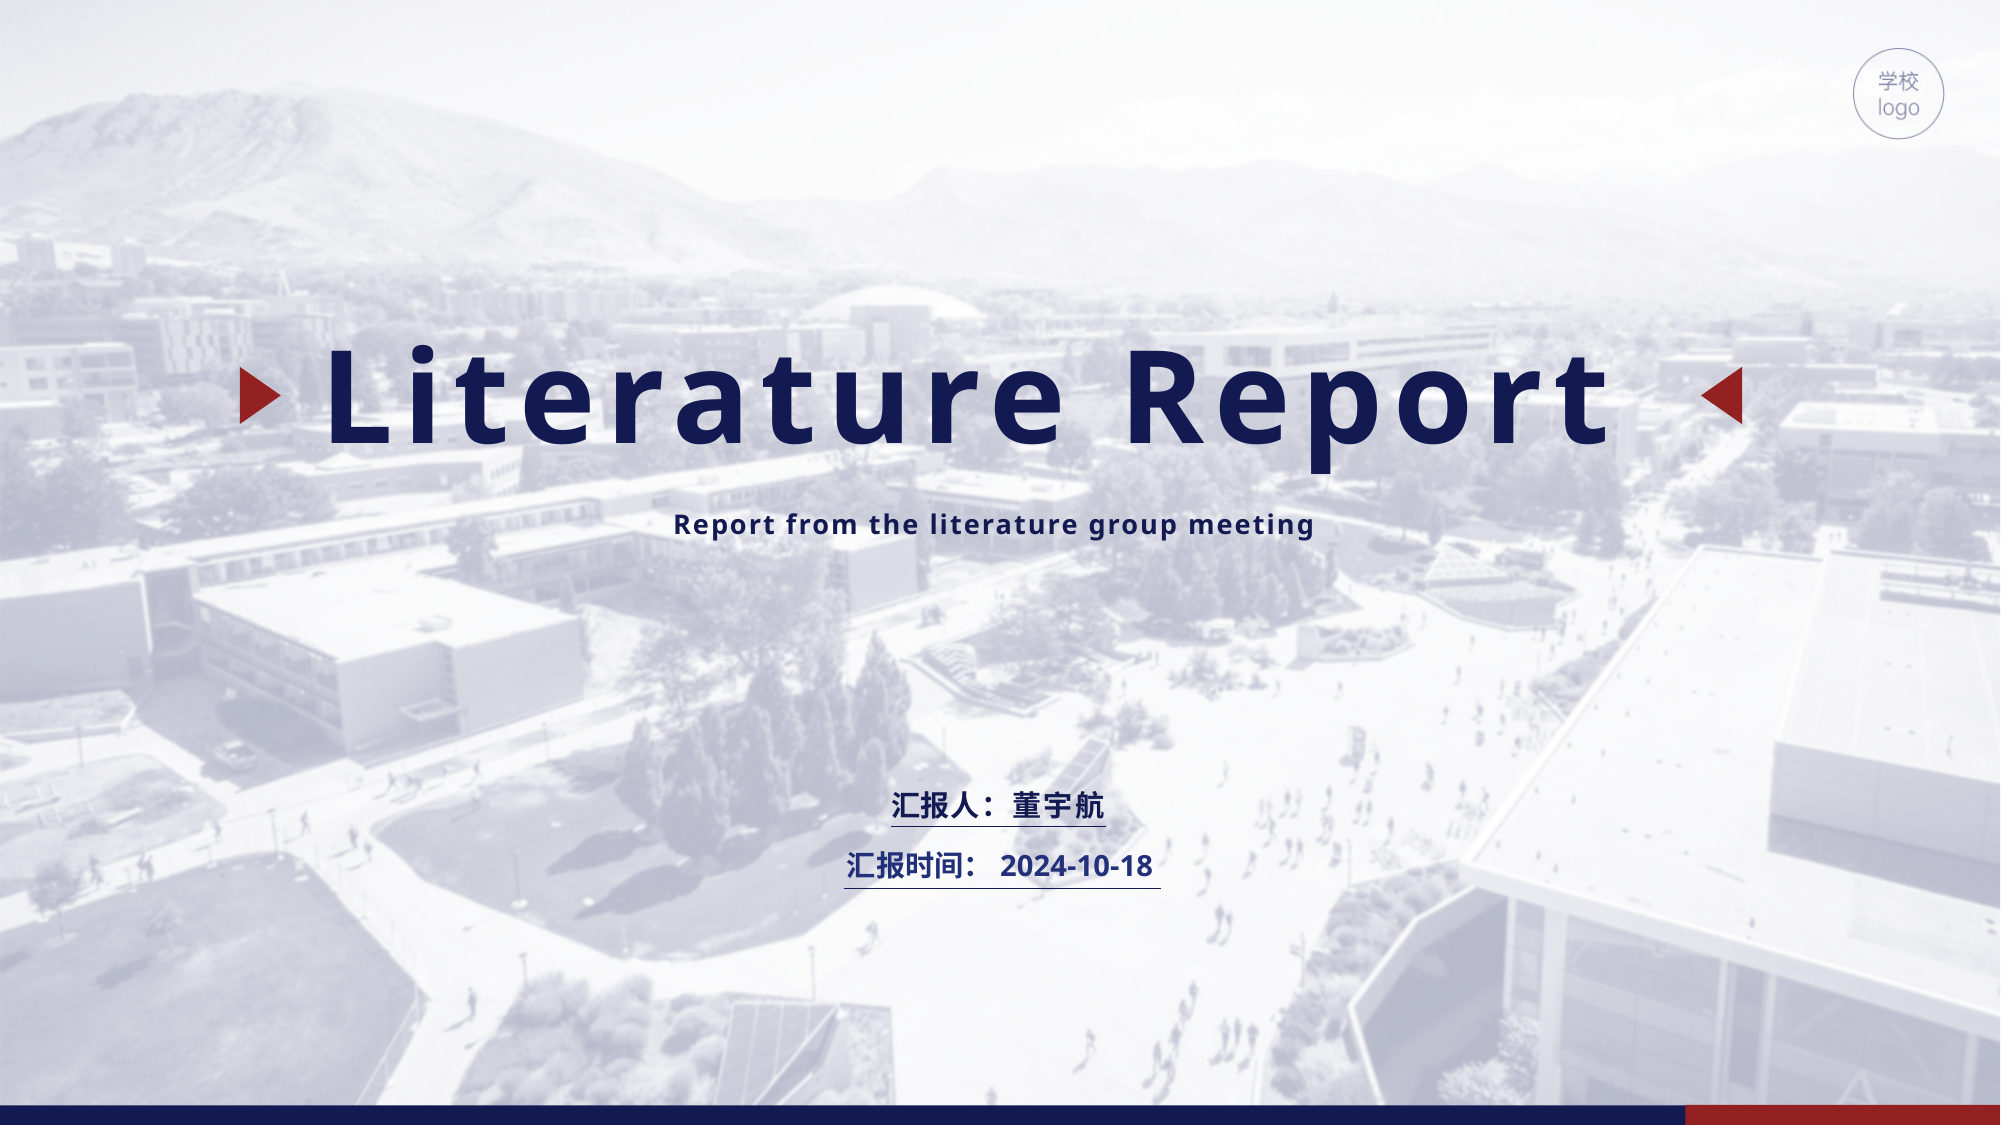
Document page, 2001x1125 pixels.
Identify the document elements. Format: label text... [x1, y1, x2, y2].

text_box [1699, 364, 1744, 427]
text_box [0, 1104, 1684, 1125]
picture [0, 0, 2001, 1125]
text_box 汇报时间：2024-10-18 [832, 839, 1340, 890]
text_box [1684, 1104, 2000, 1125]
text_box [238, 364, 283, 427]
text_box 汇报人：董宇航 [876, 779, 1267, 830]
text_box Report from the literature group meeting [658, 499, 1665, 547]
text_box Literature Report [305, 307, 1944, 477]
